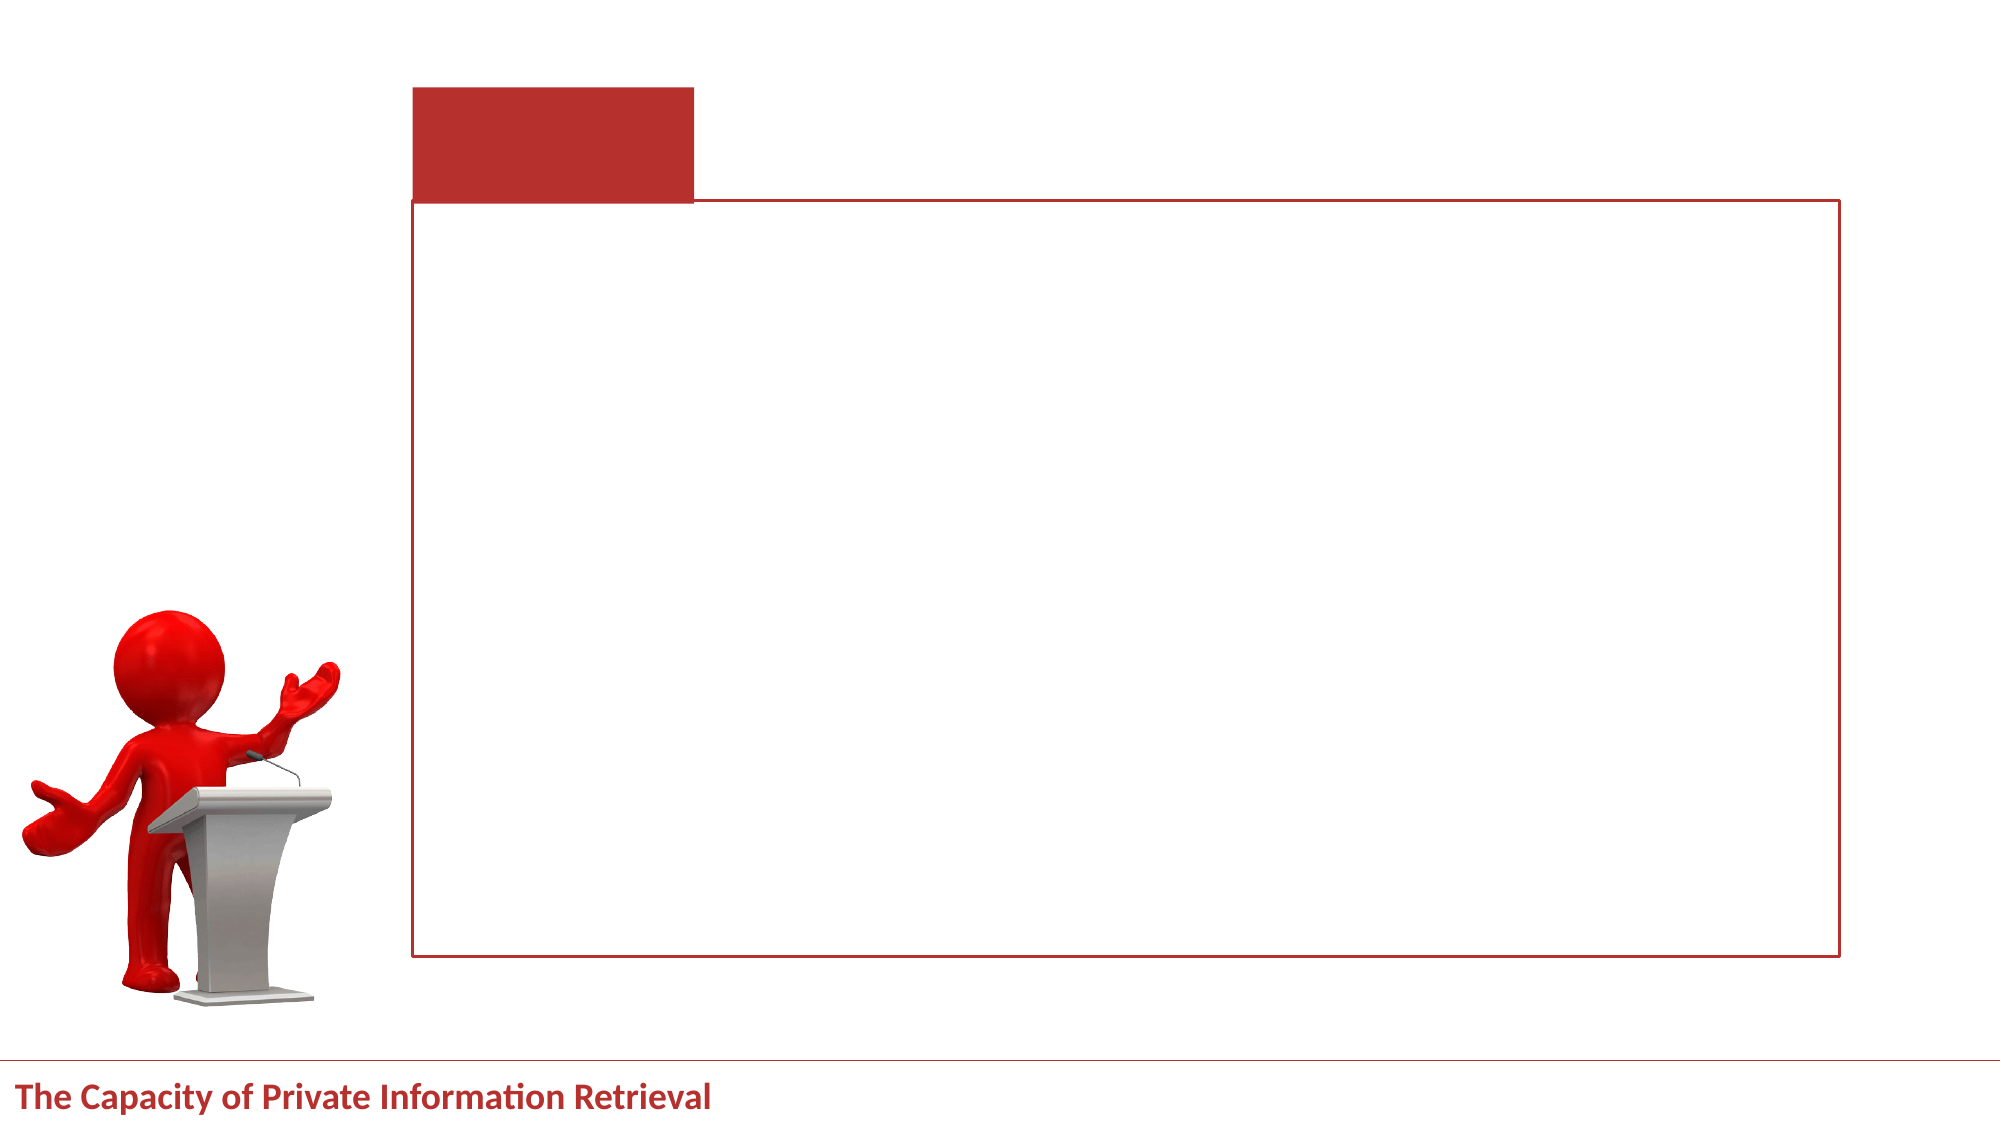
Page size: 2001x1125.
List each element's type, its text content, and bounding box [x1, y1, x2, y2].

text_box [412, 200, 1840, 957]
text_box [412, 87, 695, 204]
picture [22, 610, 341, 1007]
text_box The Capacity of Private Information Retrieval [0, 1064, 833, 1124]
